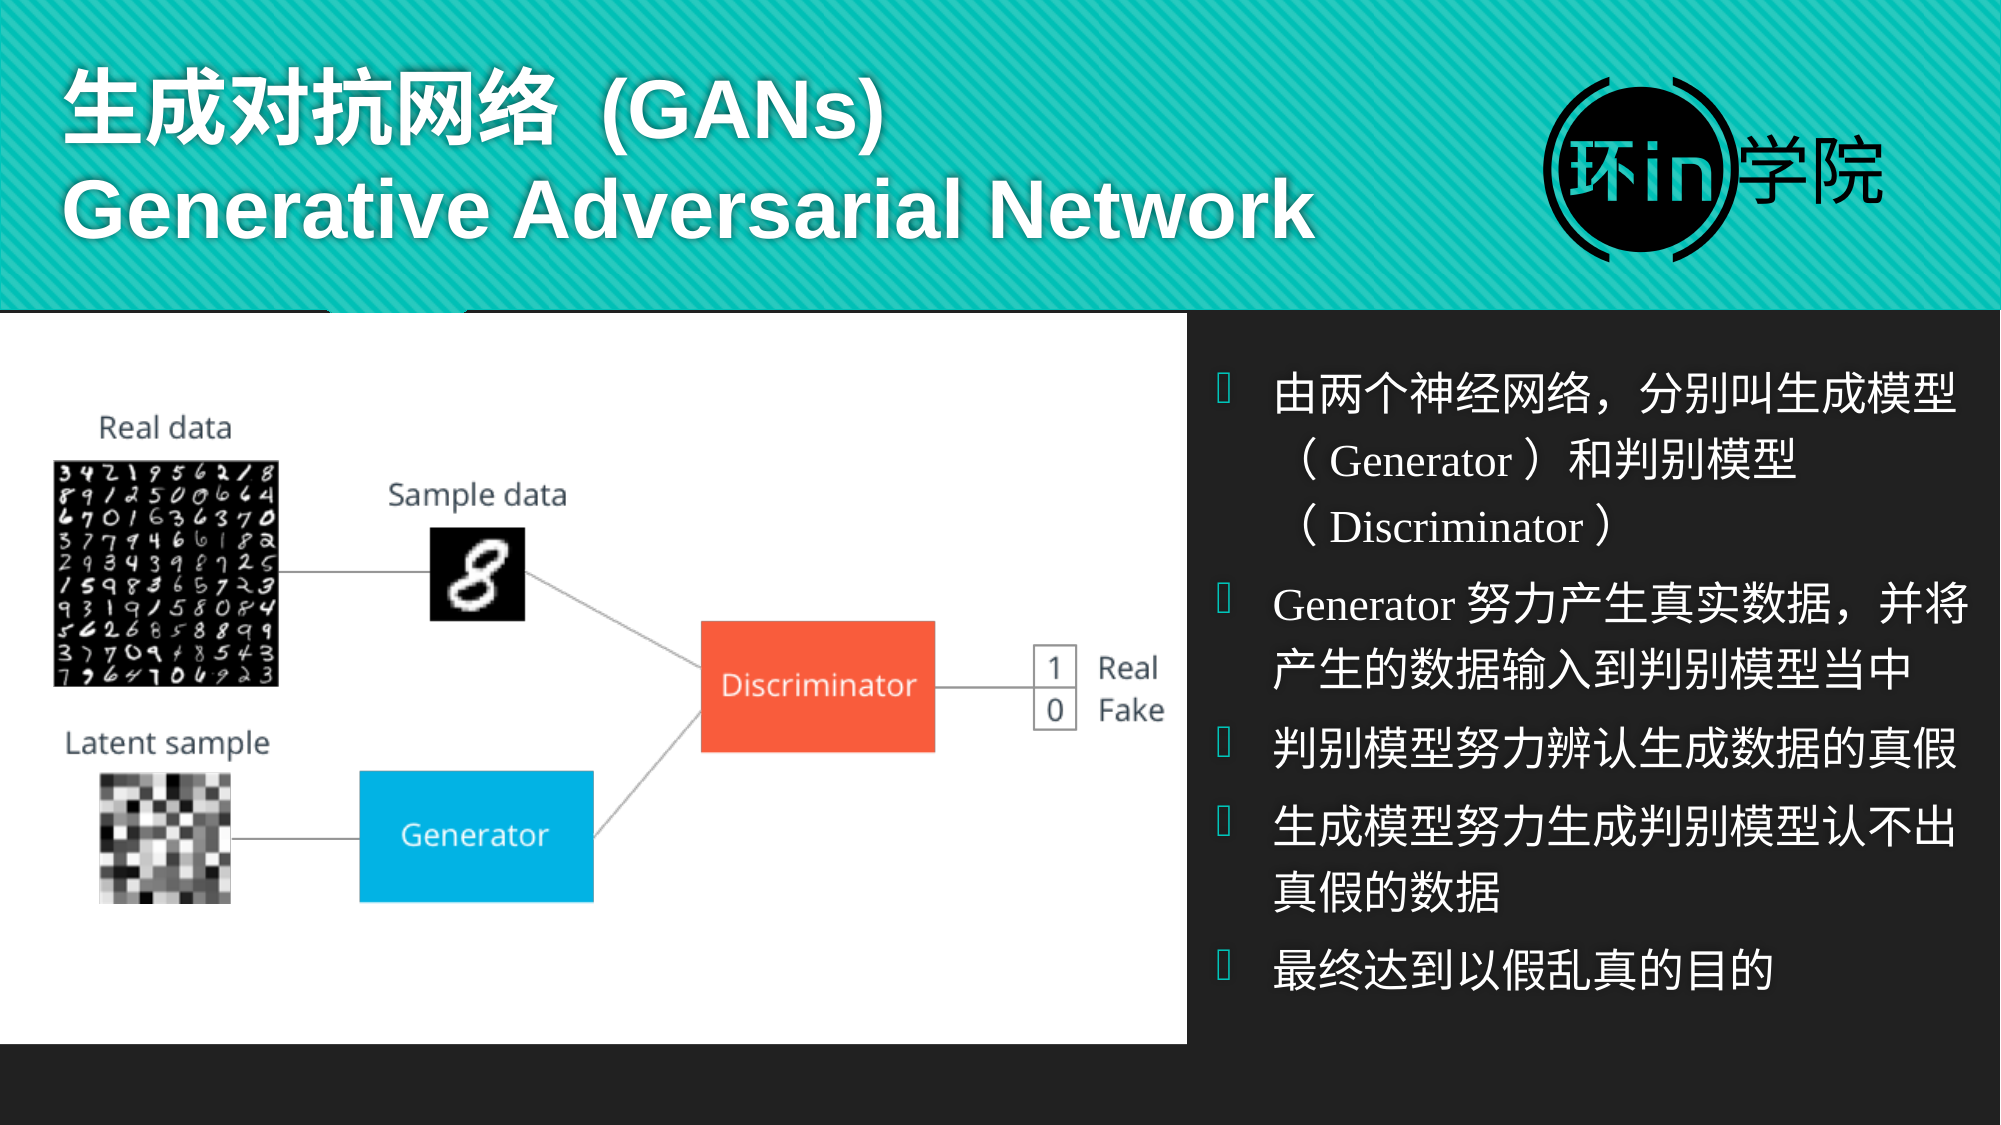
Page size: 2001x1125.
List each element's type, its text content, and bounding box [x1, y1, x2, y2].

title 生成对抗网络 (GANs) Generative Adversarial Network [53, 135, 1780, 264]
picture [53, 406, 1166, 904]
text_box 由两个神经网络，分别叫生成模型（Generator）和判别模型（Discriminator） Generator努力产生真实数据，并将产生的数据输入到判别模型当中 判别模型努力辨认生成数据的真假 生成模型努力生成判别模型认不出真假的数据 最终达到以假乱真的目的 [1208, 346, 1984, 1061]
picture [1, 0, 2000, 345]
text_box [0, 313, 1187, 1045]
